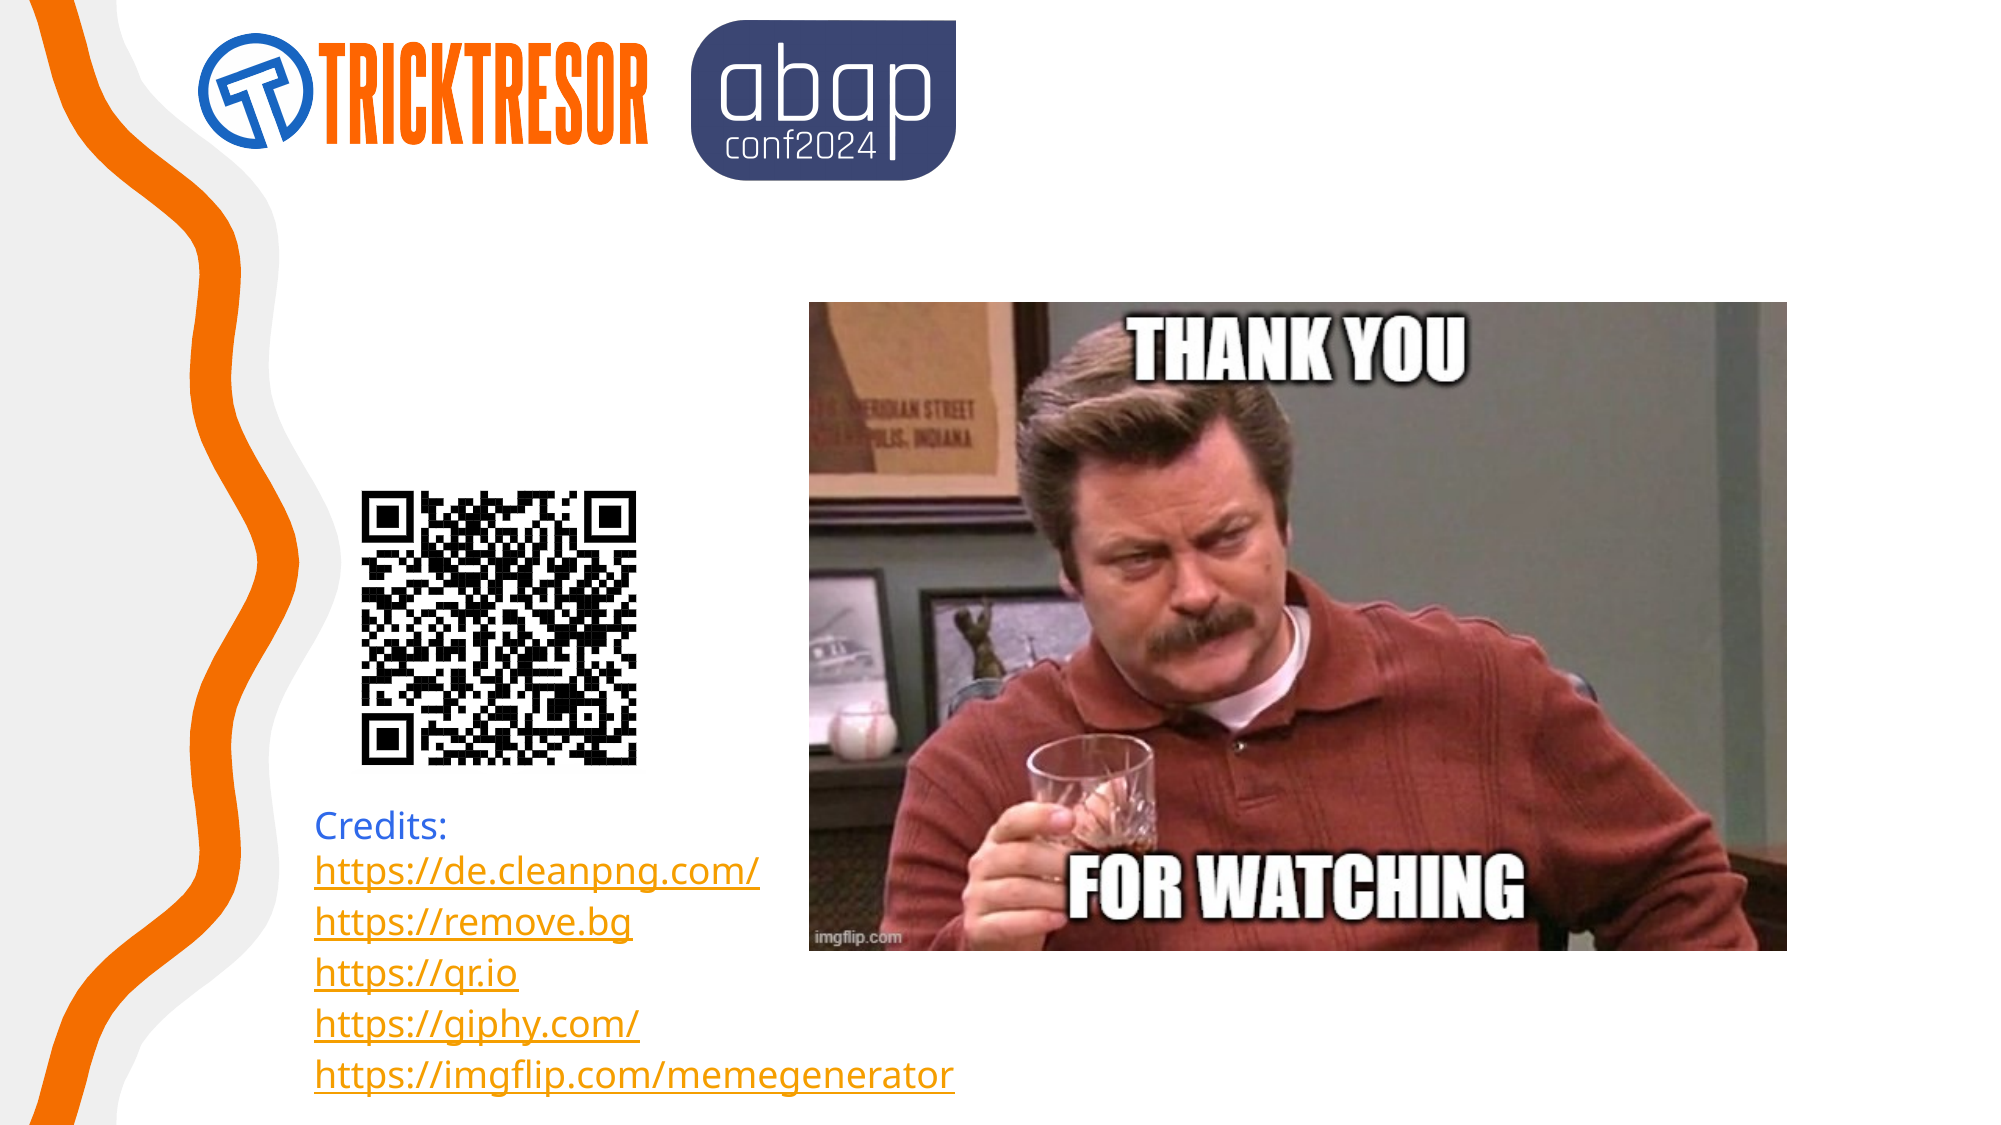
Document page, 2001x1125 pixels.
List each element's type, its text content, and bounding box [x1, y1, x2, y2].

picture [198, 0, 1004, 263]
picture [351, 479, 646, 775]
picture [809, 302, 1787, 951]
text_box Credits: https://de.cleanpng.com/ https://remove.bg https://qr.io https://giphy.com/ https://imgflip.com/memegenerator [299, 794, 970, 1125]
